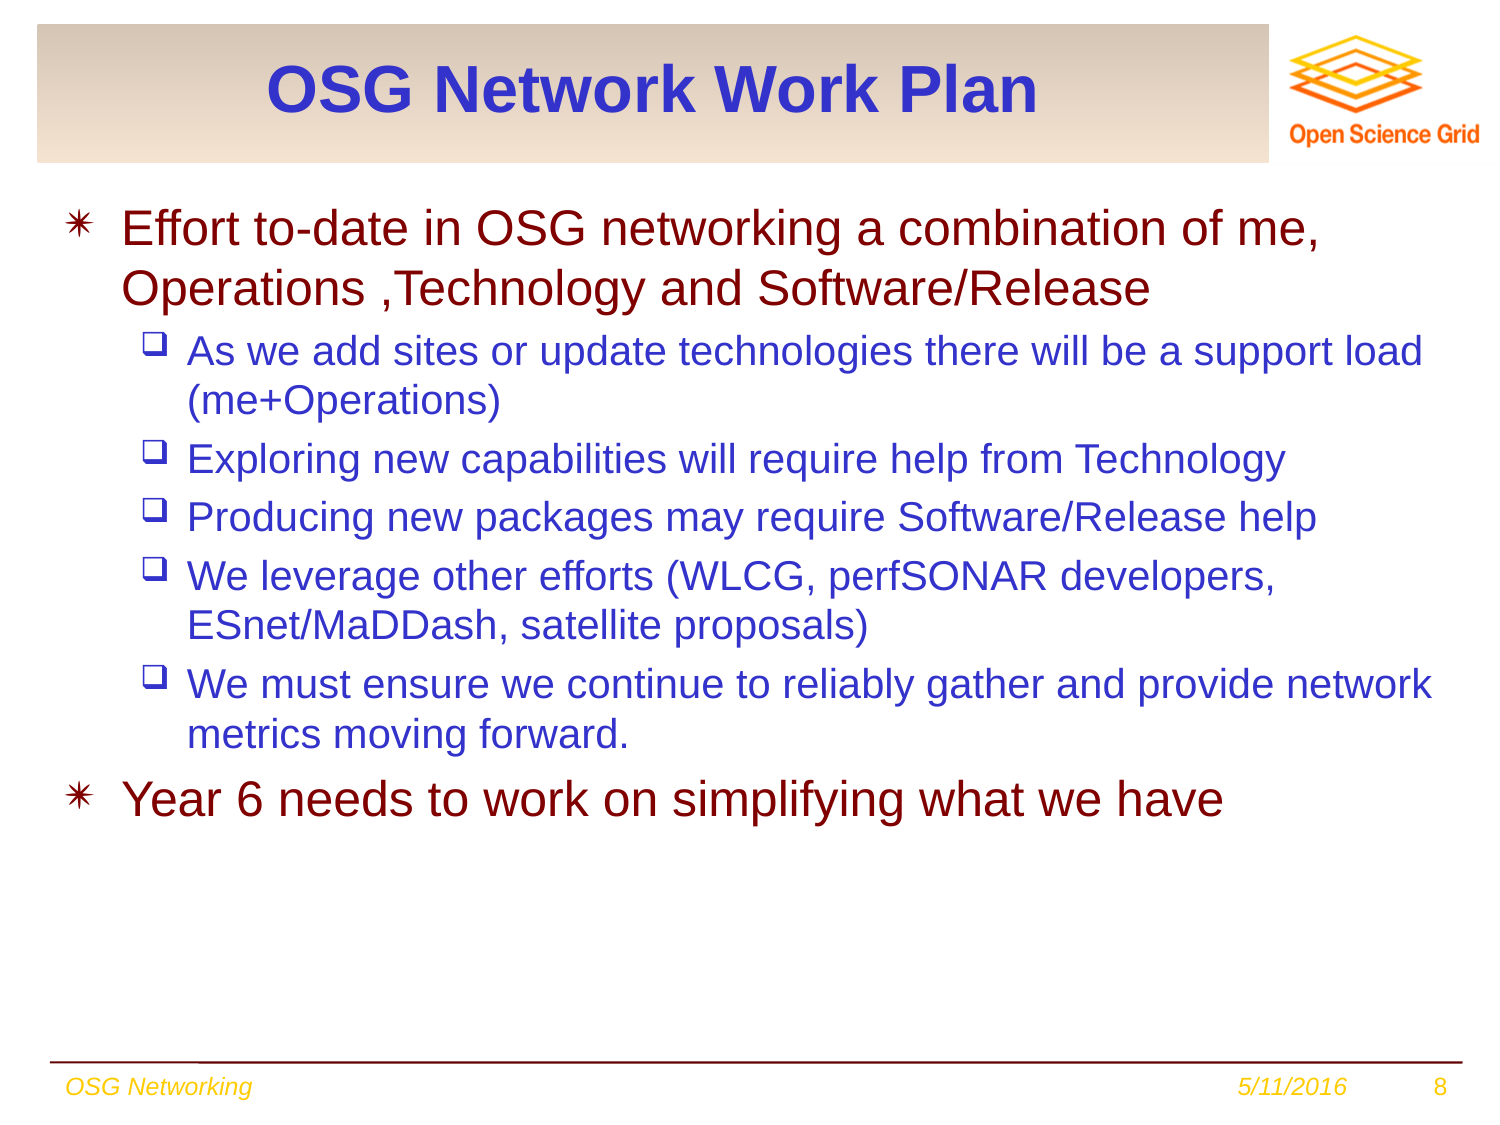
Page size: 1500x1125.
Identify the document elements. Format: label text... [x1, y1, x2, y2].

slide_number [547, 1062, 1363, 1125]
title OSG Network Work Plan [37, 24, 1270, 163]
picture [1269, 12, 1500, 166]
footer OSG Networking [49, 1062, 546, 1125]
slide_number 8 [1374, 1062, 1463, 1125]
list Effort to-date in OSG networking a combination of me, Operations ,Technology and Software/Release As we add sites or update technologies there will be a support load (me+Operations) Exploring new capabilities will require help from Technology Producing new packages may require Software/Release help We leverage other efforts (WLCG, perfSONAR developers, ESnet/MaDDash, satellite proposals) We must ensure we continue to reliably gather and provide network metrics moving forward. Year 6 needs to work on simplifying what we have [49, 187, 1463, 1038]
